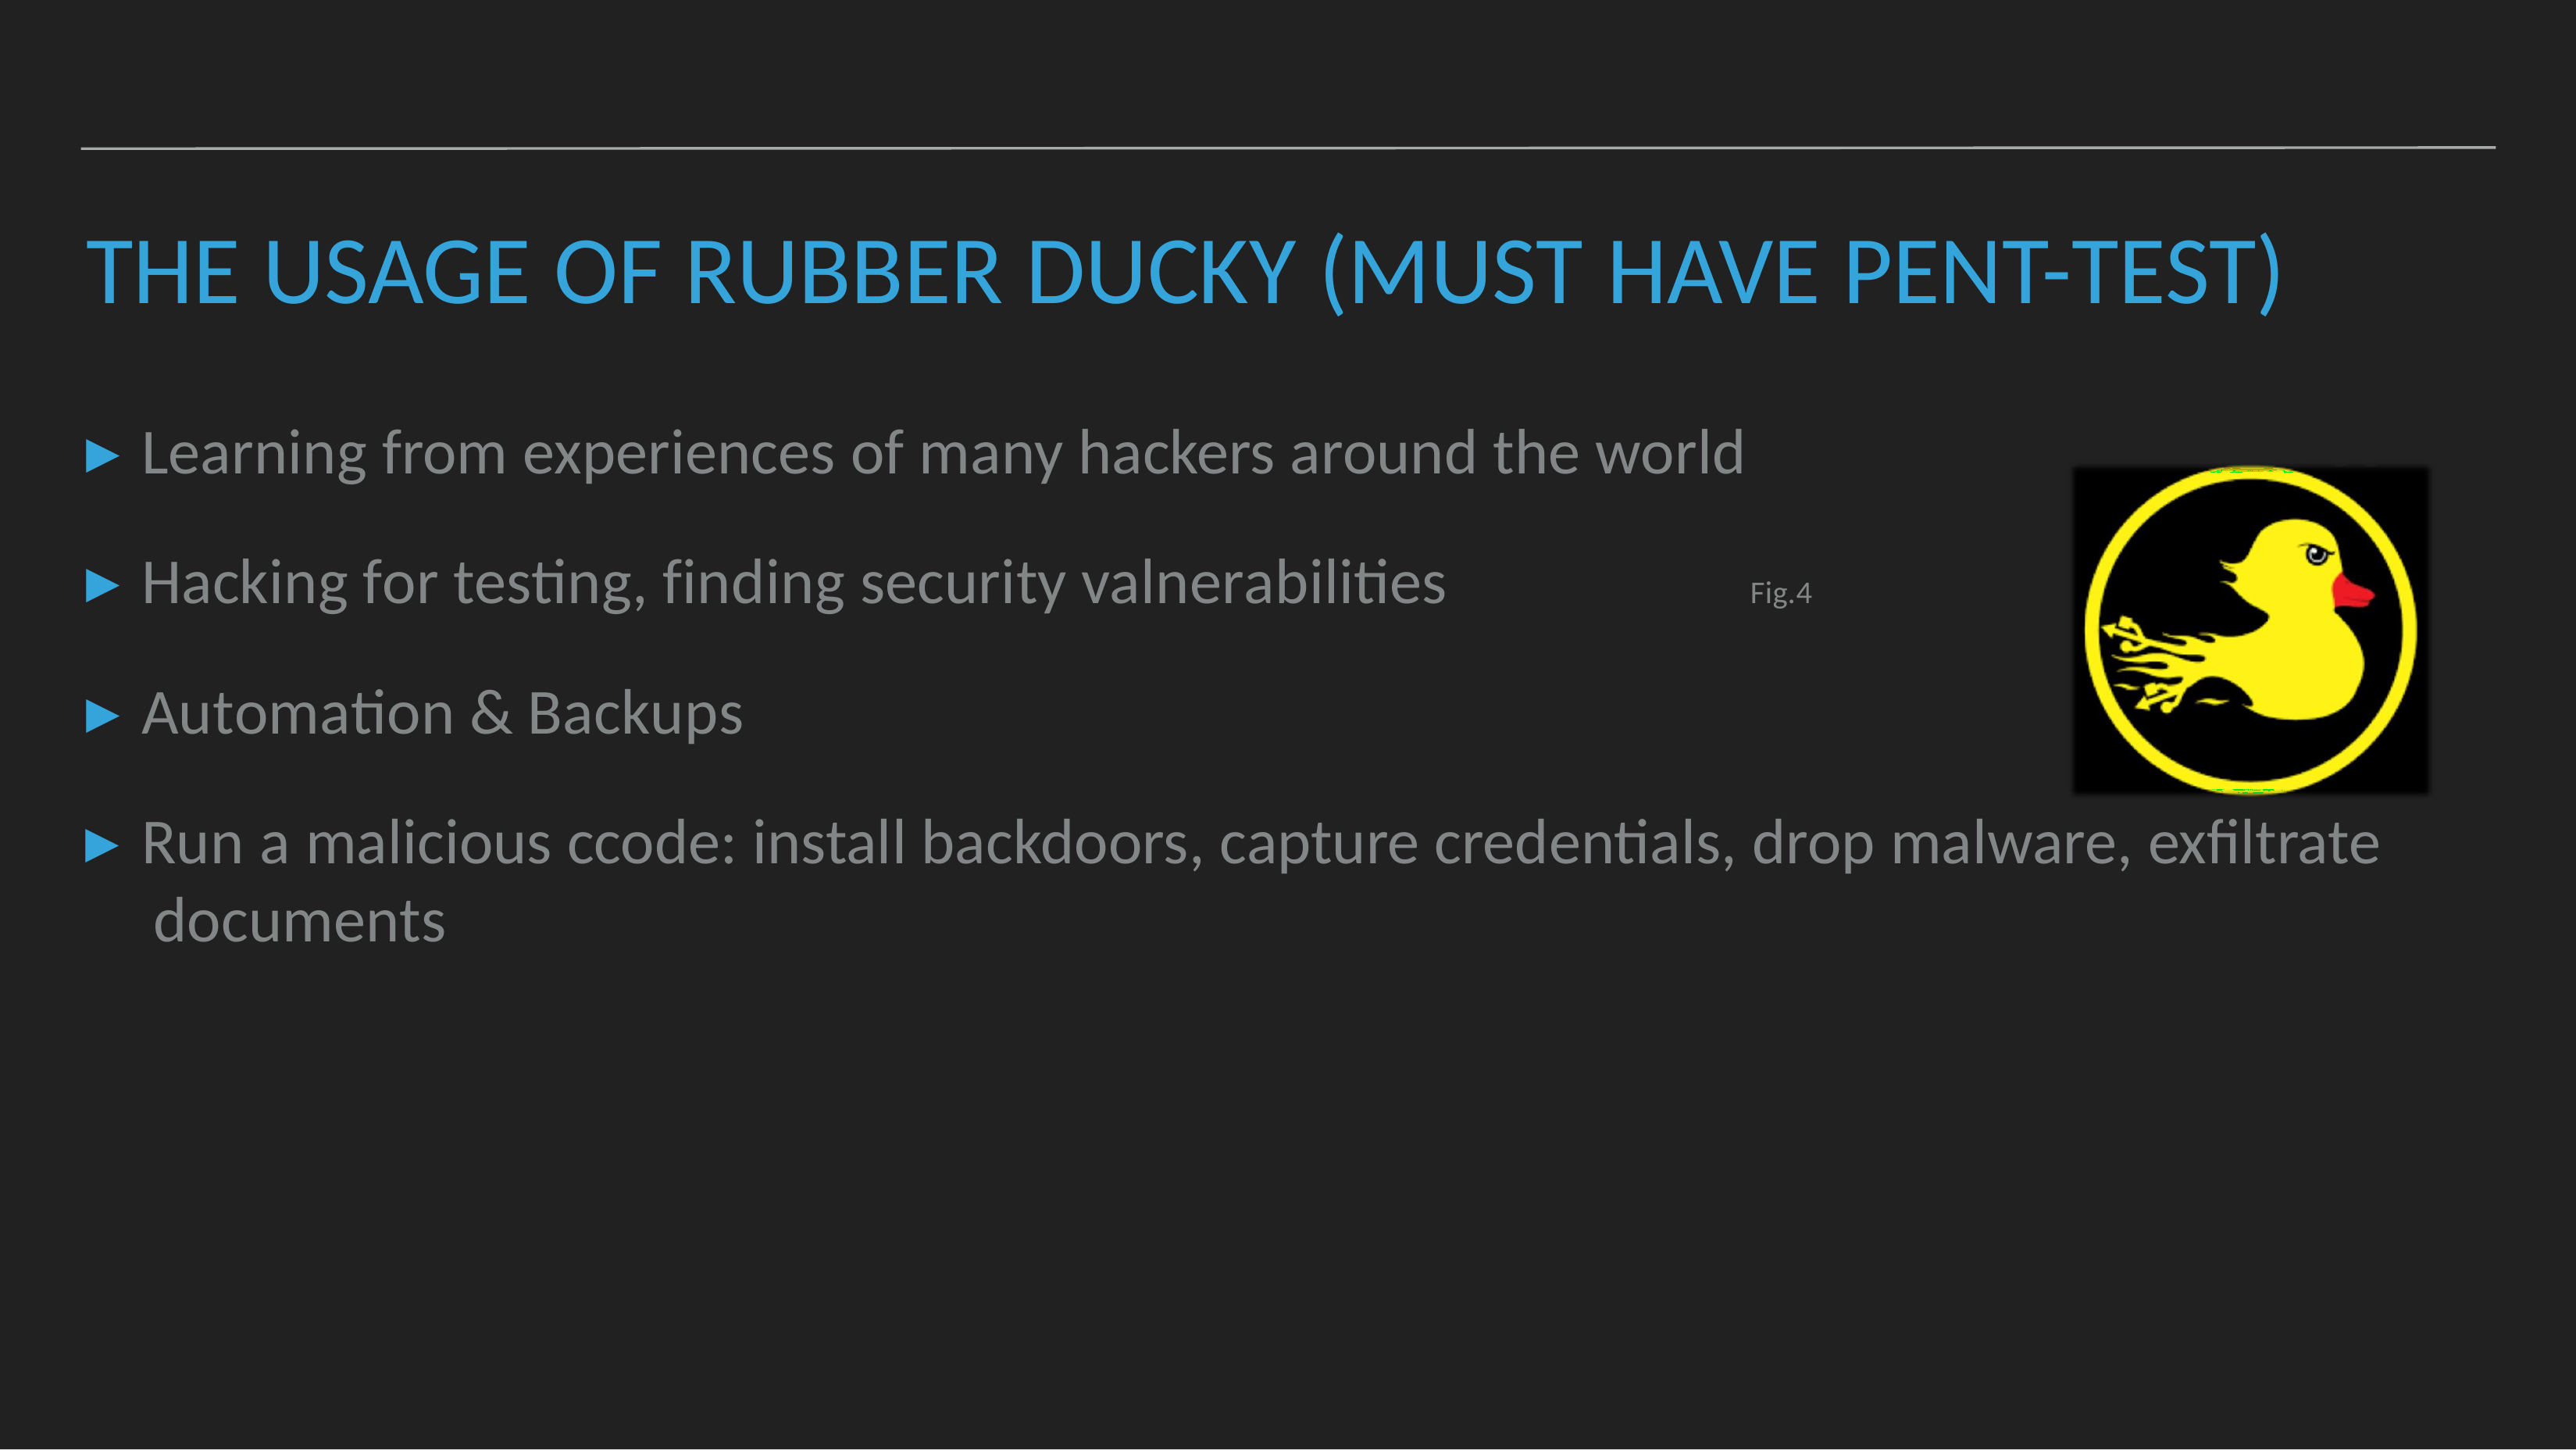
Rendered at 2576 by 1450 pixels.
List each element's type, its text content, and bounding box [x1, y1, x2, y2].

picture [2067, 460, 2436, 802]
list ▸ Automation & Backups ▸ Run a malicious ccode: install backdoors, capture credentials, drop malware, exfiltrate documents [84, 616, 2408, 1450]
text_box ▸ Learning from experiences of many hackers around the world [84, 404, 1766, 488]
text_box ▸ Hacking for testing, finding security valnerabilities [84, 534, 1461, 616]
title THE USAGE OF RUBBER DUCKY (MUST HAVE PENT-TEST) [84, 205, 2306, 449]
text_box Fig.4 [1748, 570, 1814, 610]
